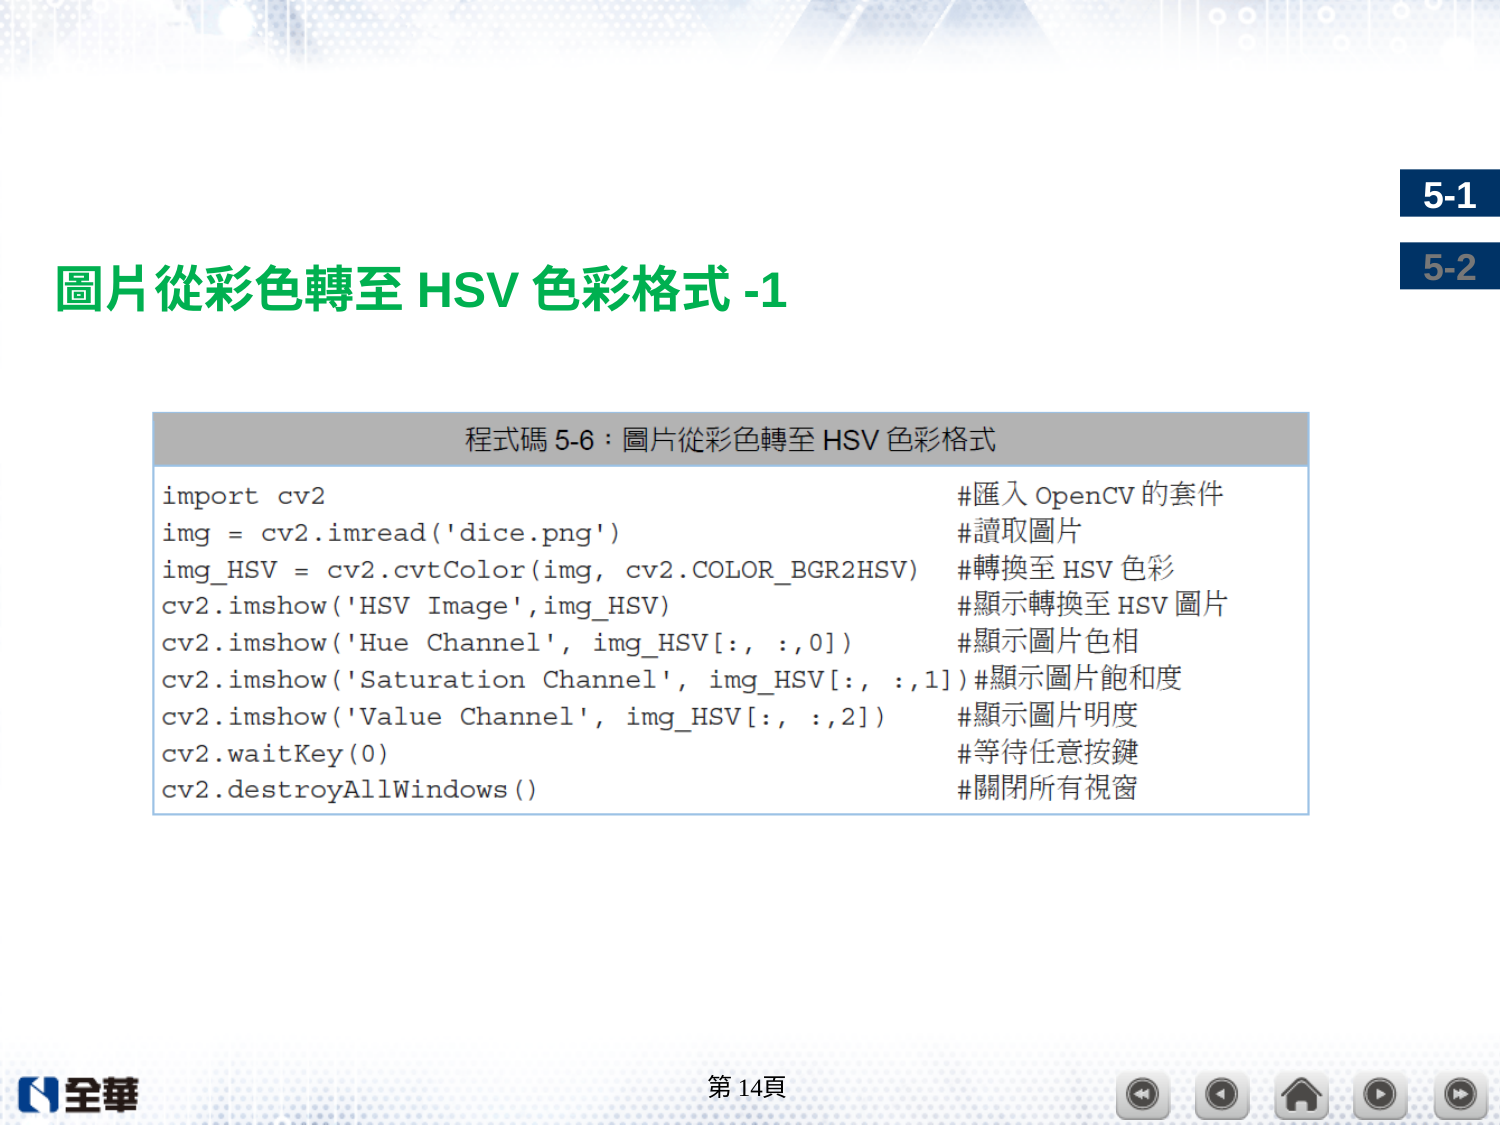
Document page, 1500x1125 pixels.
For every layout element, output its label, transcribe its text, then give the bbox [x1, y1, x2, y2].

picture [0, 0, 1500, 1125]
list 圖片從彩色轉至HSV色彩格式-1 [29, 219, 1386, 1048]
